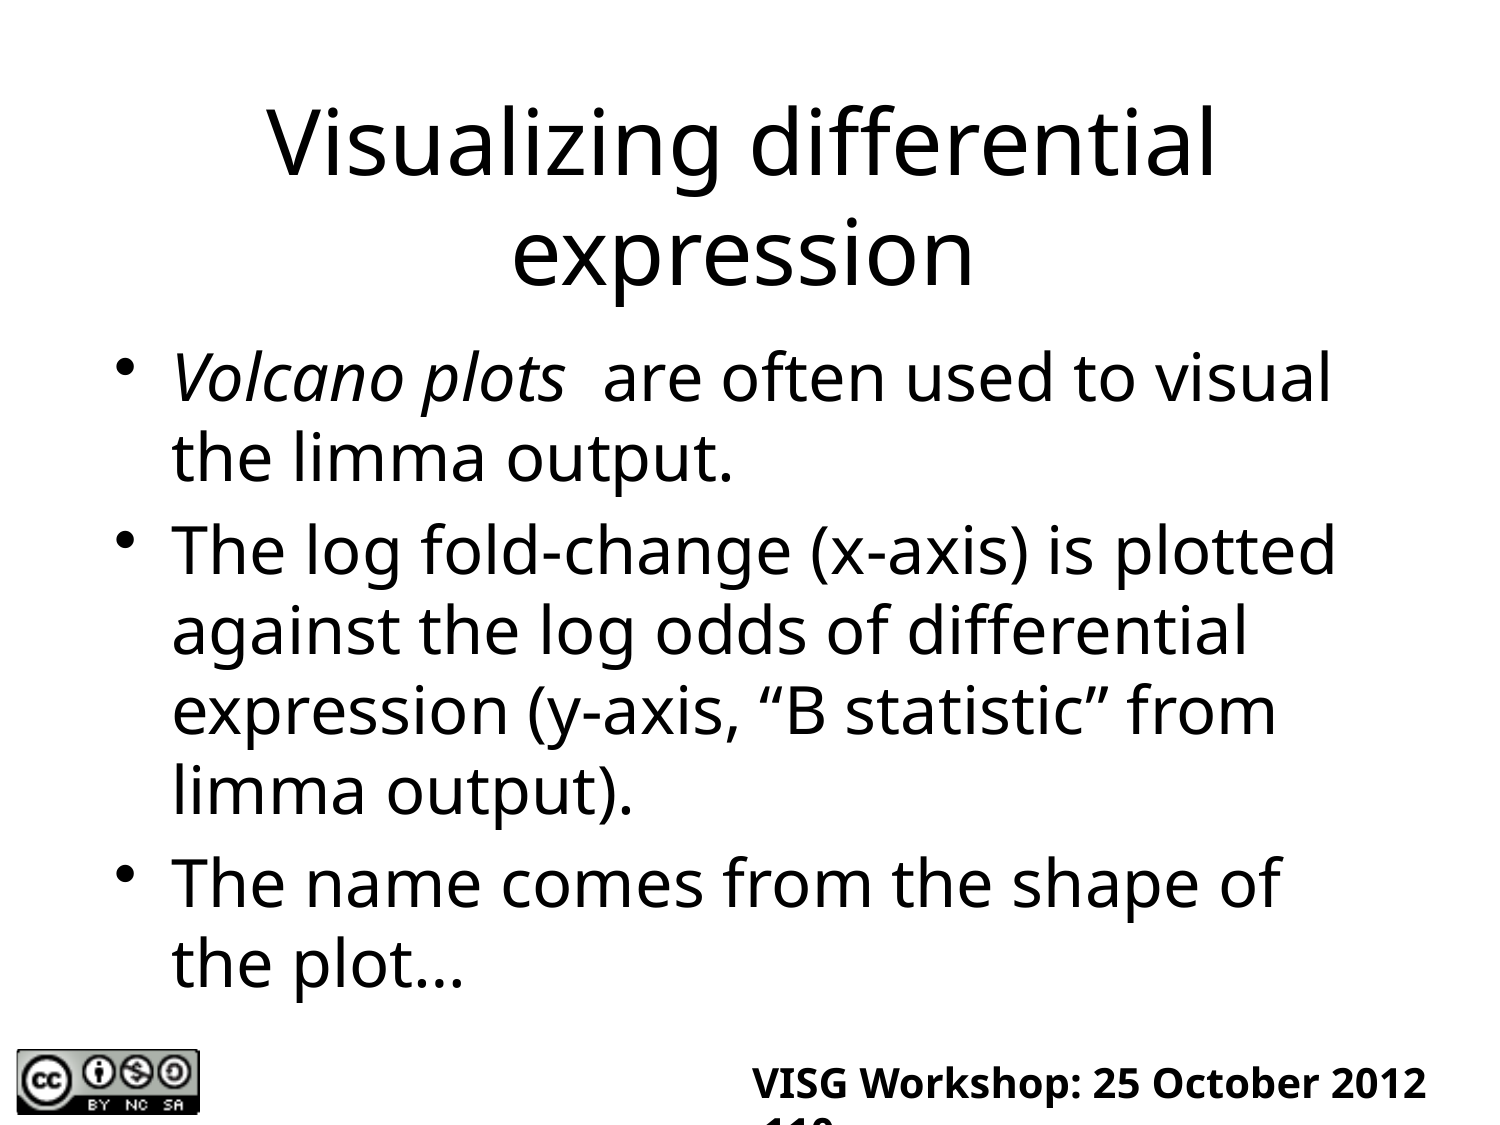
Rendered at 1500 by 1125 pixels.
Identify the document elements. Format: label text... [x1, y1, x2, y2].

list Volcano plots are often used to visual the limma output. The log fold-change (x-axis) is plotted against the log odds of differential expression (y-axis, “B statistic” from limma output). The name comes from the shape of the plot… [99, 326, 1413, 1003]
title Visualizing differential expression [137, 99, 1351, 288]
picture [16, 1049, 200, 1115]
